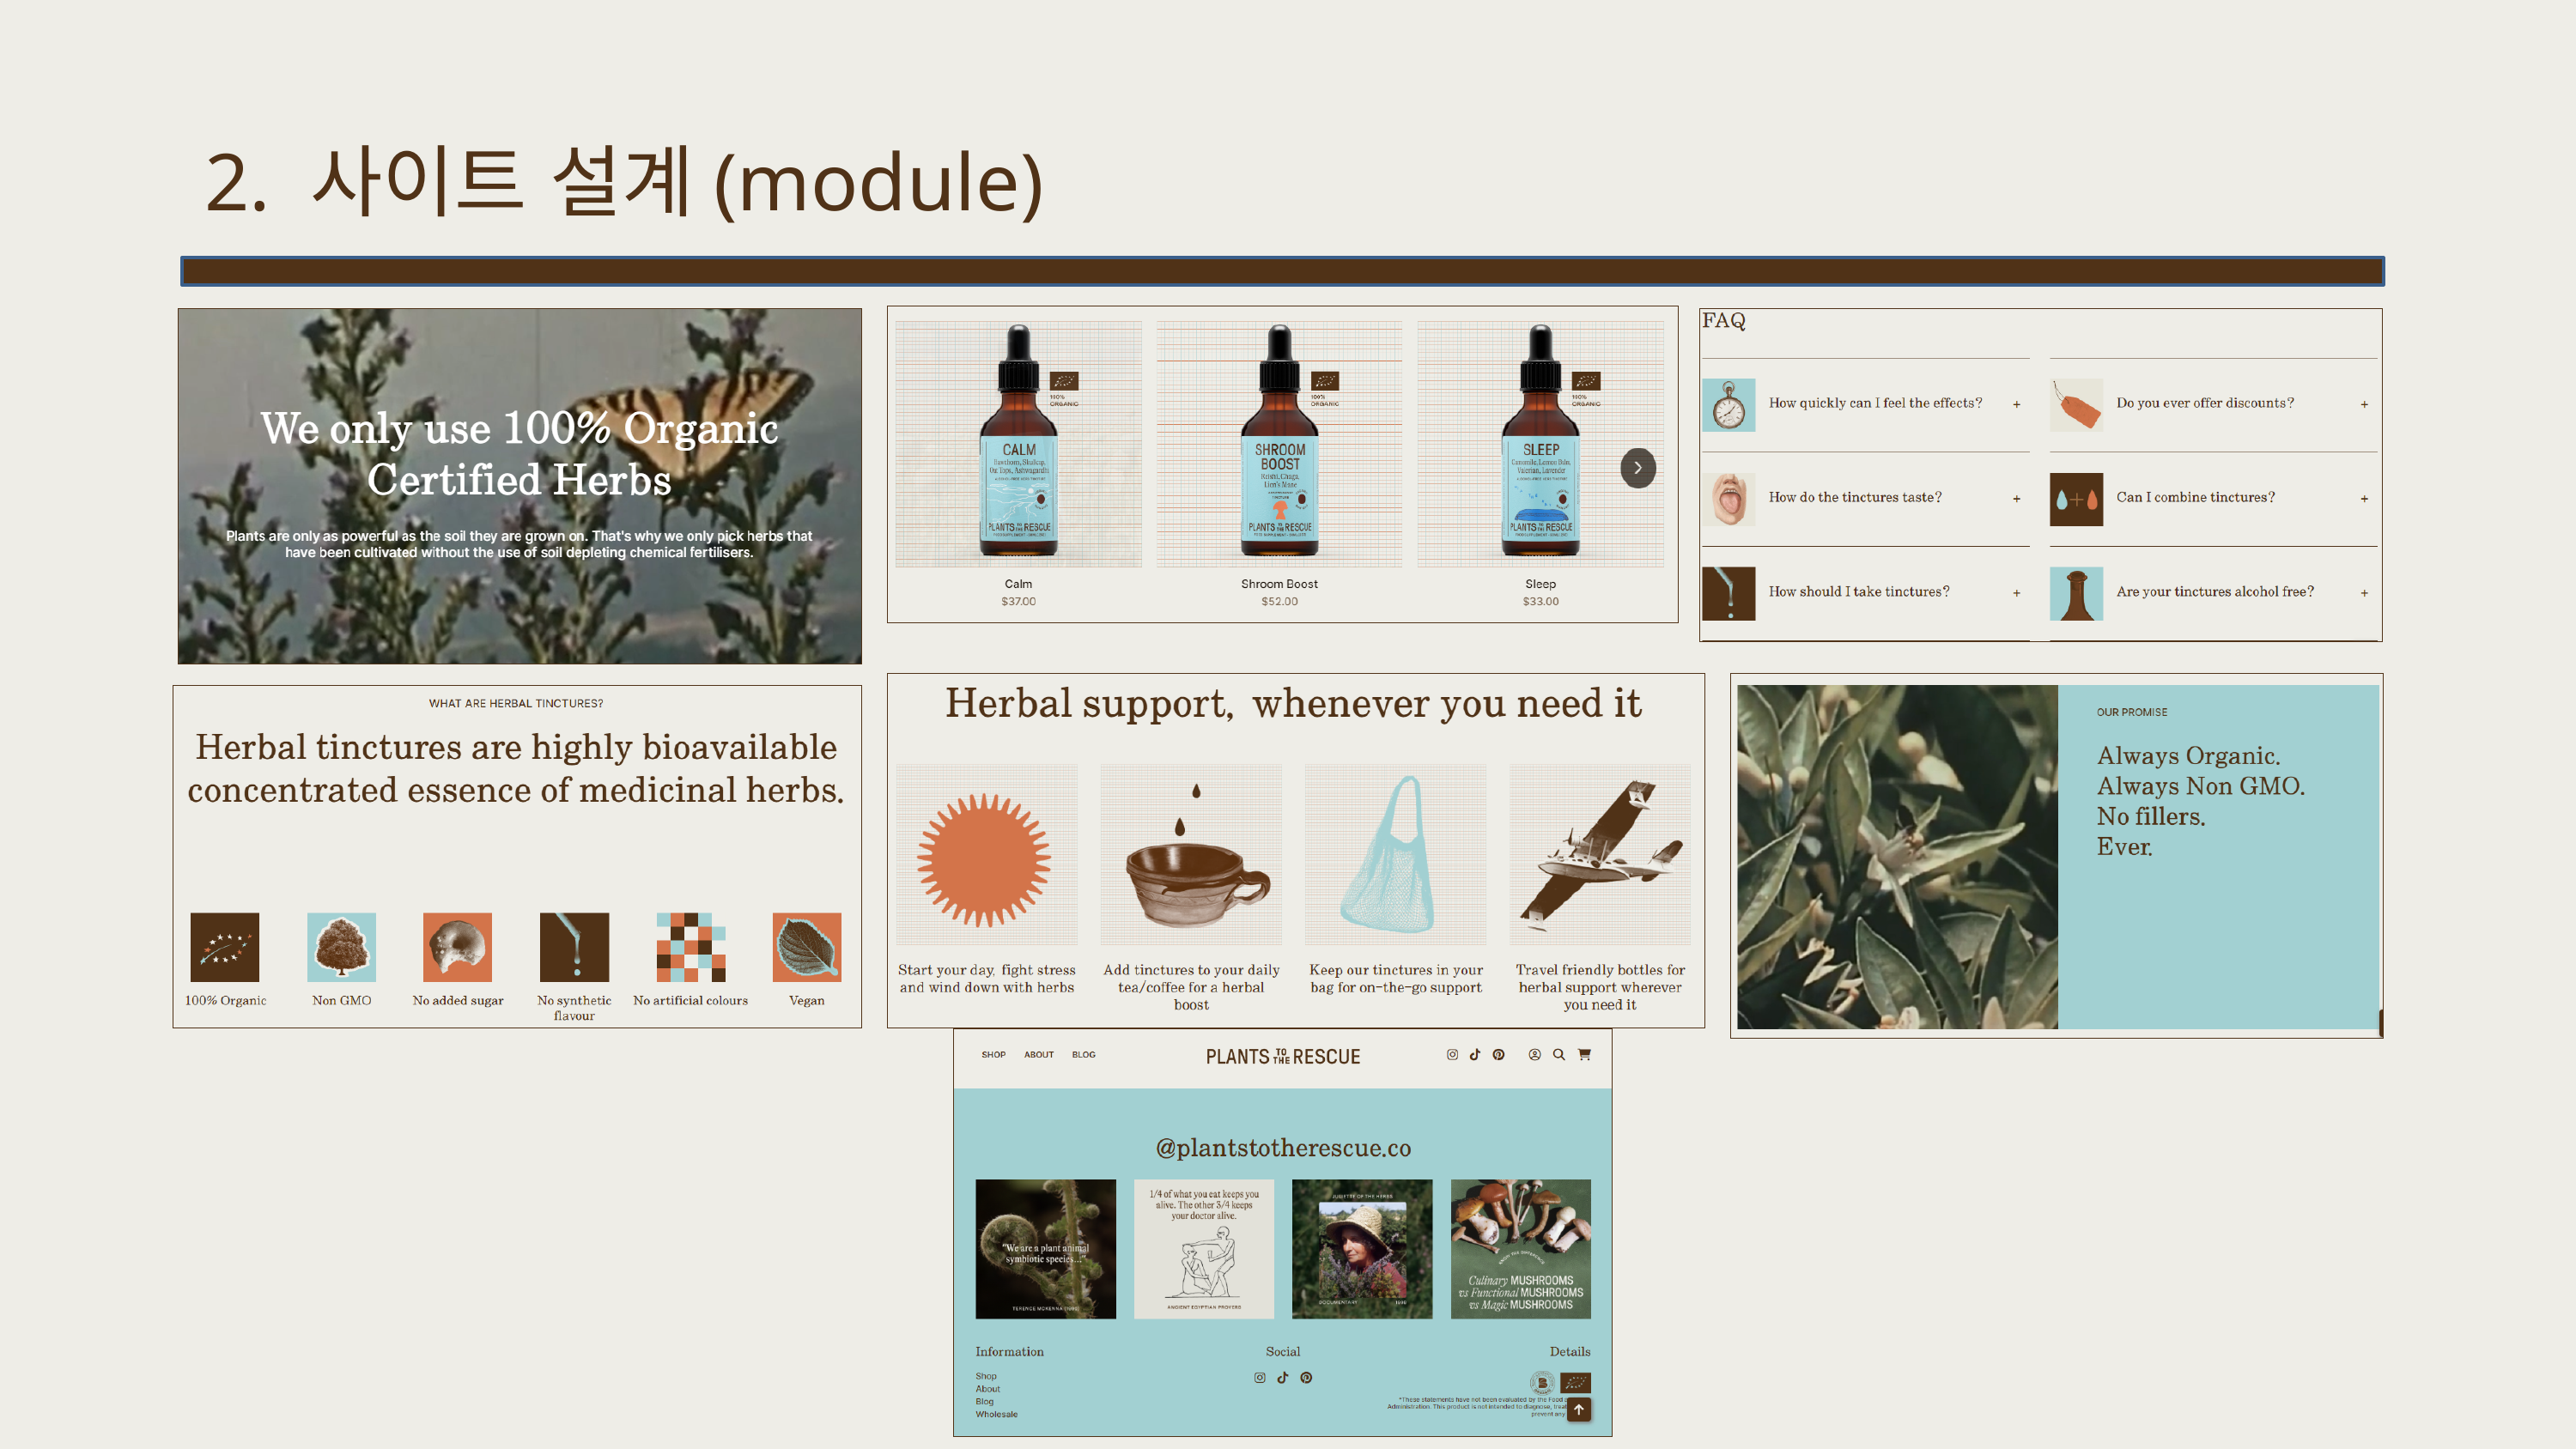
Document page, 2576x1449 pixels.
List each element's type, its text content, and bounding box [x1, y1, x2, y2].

picture [177, 307, 863, 664]
picture [886, 305, 1679, 623]
picture [1729, 673, 2384, 1039]
picture [1699, 307, 2383, 642]
text_box [180, 256, 2385, 287]
picture [886, 673, 1705, 1437]
picture [172, 685, 863, 1028]
text_box 2. 사이트 설계(module) [191, 125, 2180, 233]
